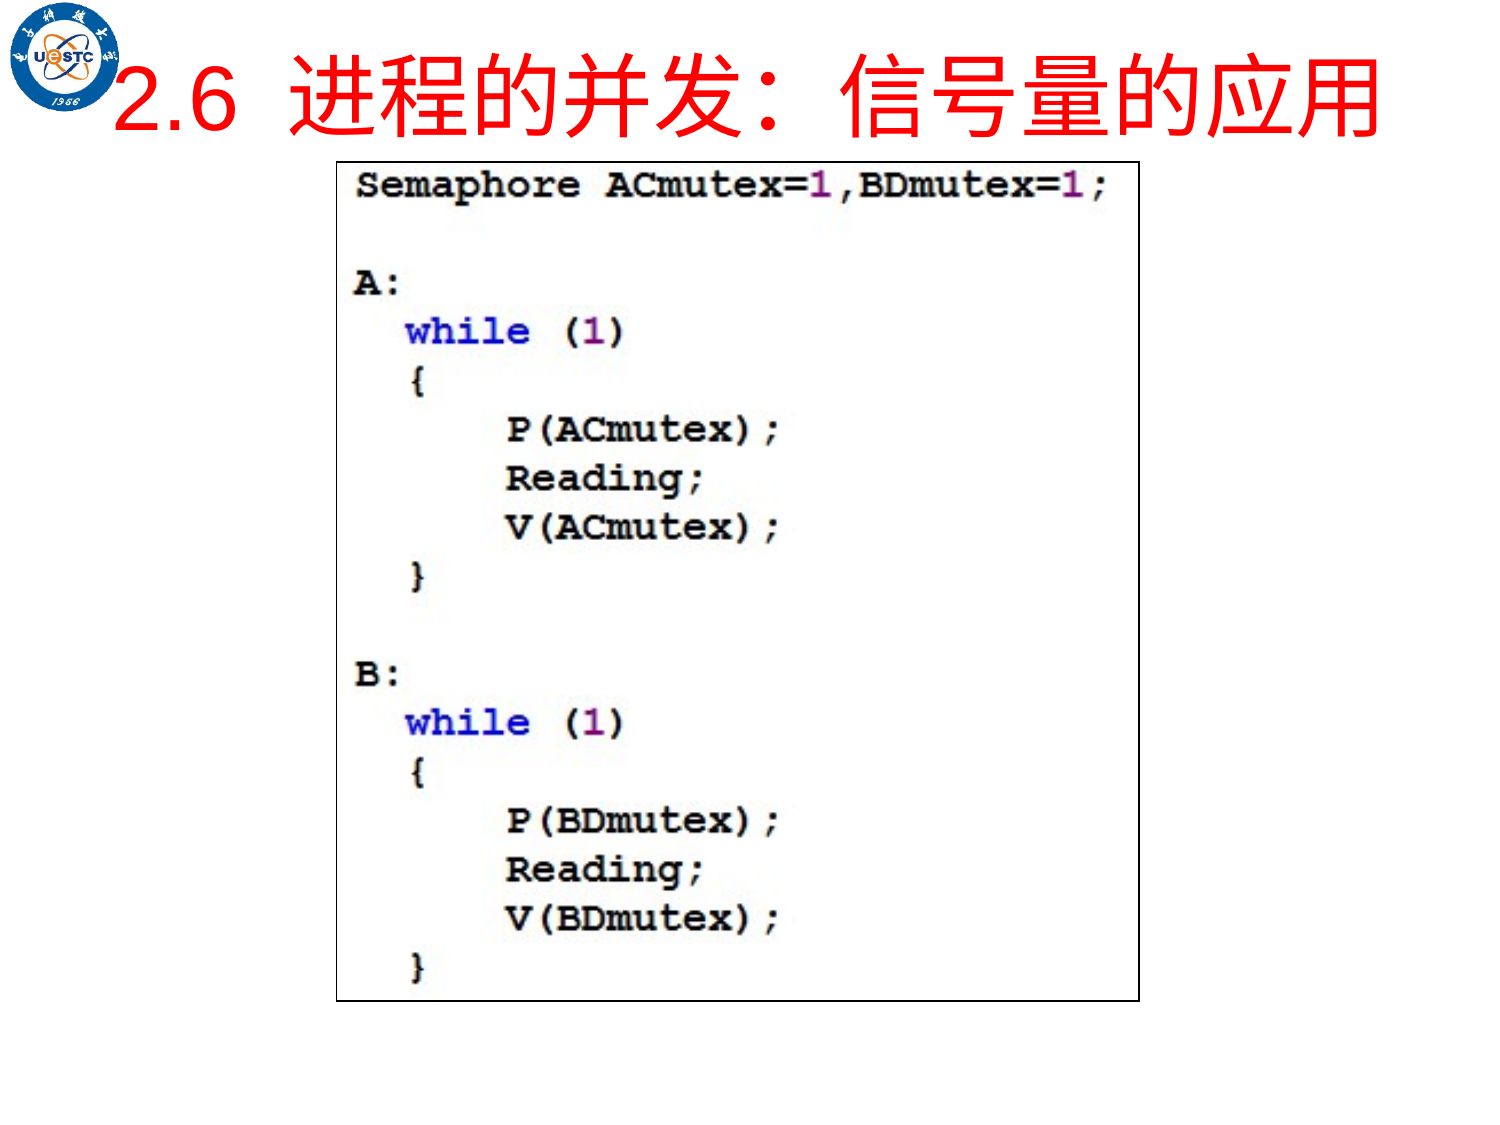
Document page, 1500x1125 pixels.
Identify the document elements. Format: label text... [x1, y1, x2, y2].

picture [337, 162, 1139, 1001]
title 2.6 进程的并发：信号量的应用 [0, 0, 1500, 188]
